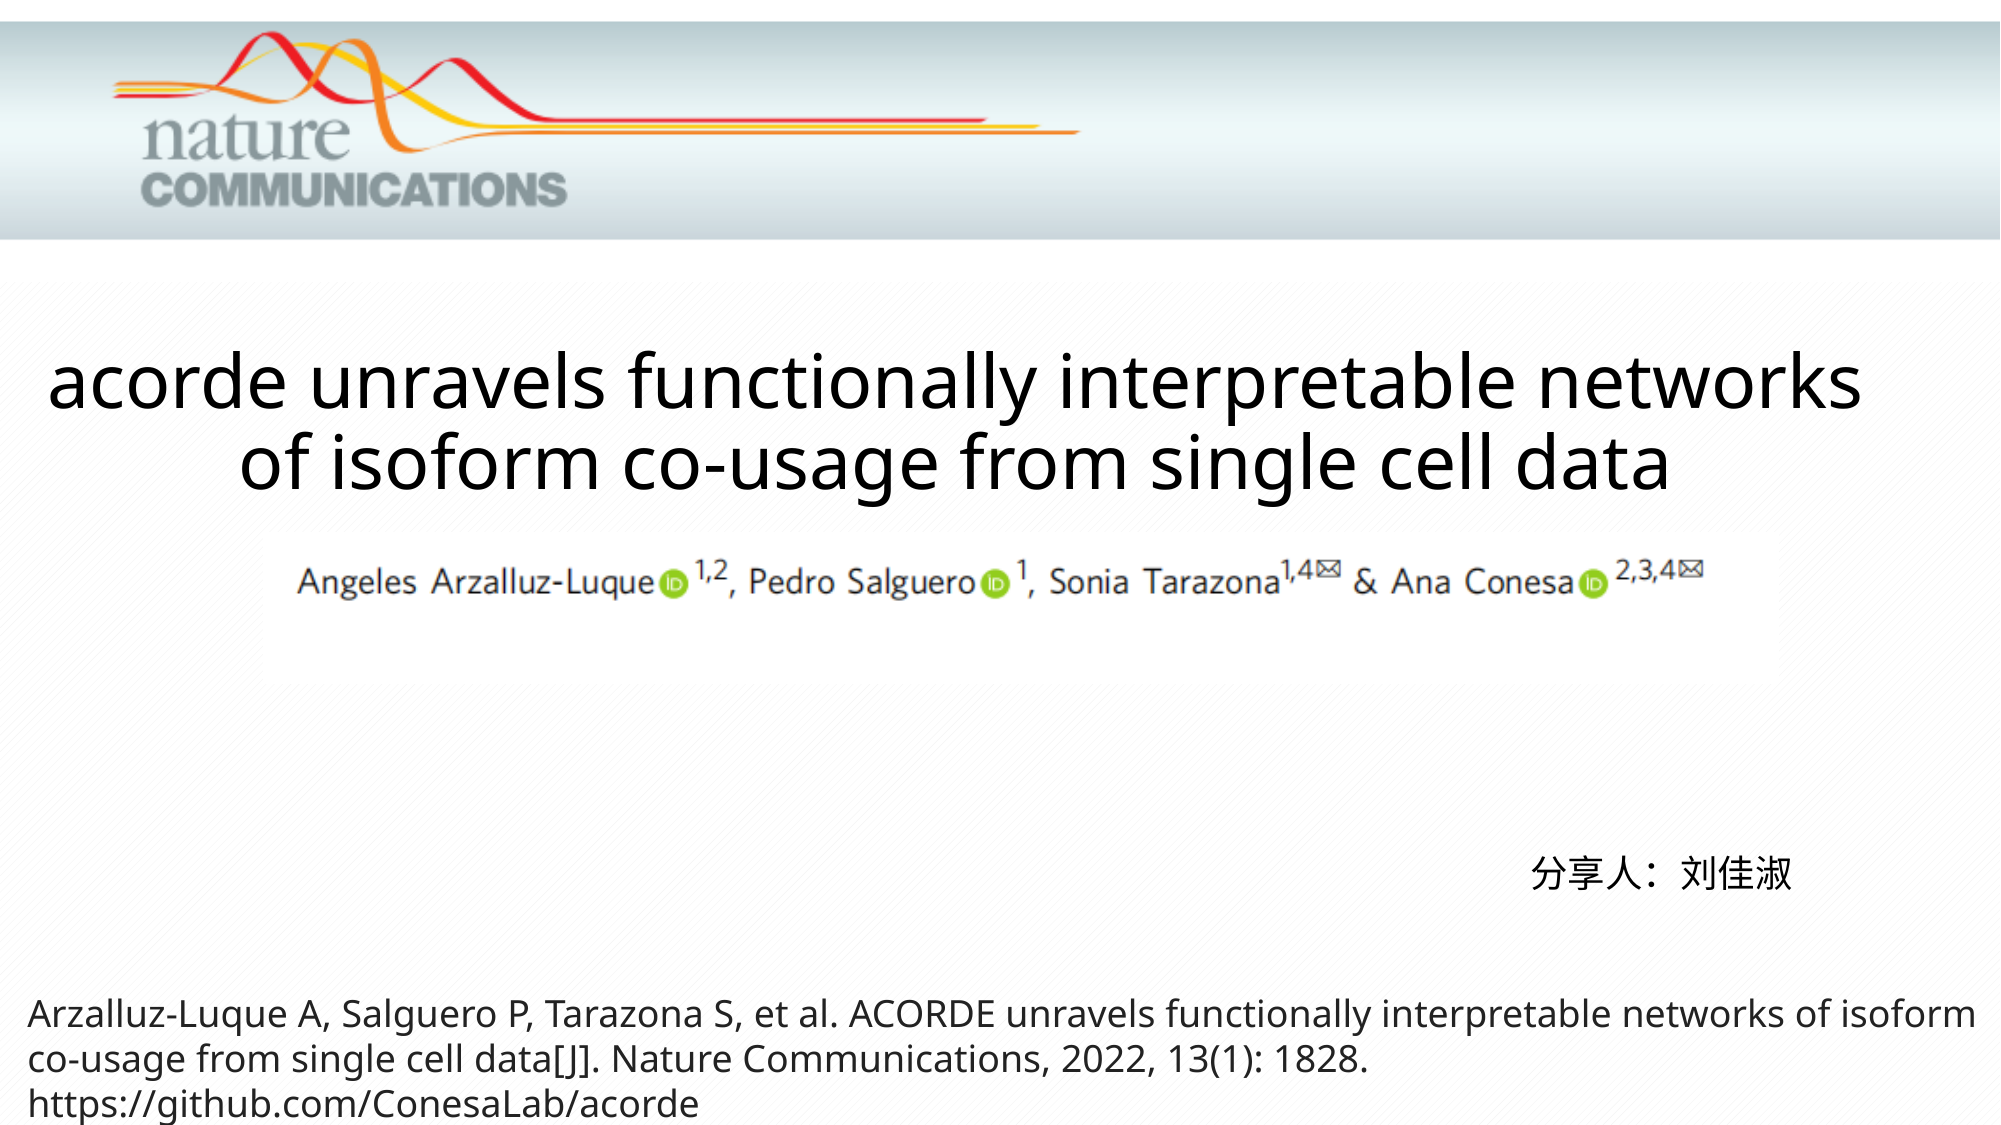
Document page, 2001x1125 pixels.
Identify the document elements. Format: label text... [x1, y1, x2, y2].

title acorde unravels functionally interpretable networks of isoform co-usage from single cell data [0, 282, 2000, 664]
text_box 分享人：刘佳淑 [1515, 843, 1863, 903]
text_box Arzalluz-Luque A, Salguero P, Tarazona S, et al. ACORDE unravels functionally interpretable networks of isoform co-usage from single cell data[J]. Nature Communications, 2022, 13(1): 1828. https://github.com/ConesaLab/acorde [12, 982, 2000, 1125]
picture [0, 0, 2000, 282]
picture [263, 532, 1779, 684]
